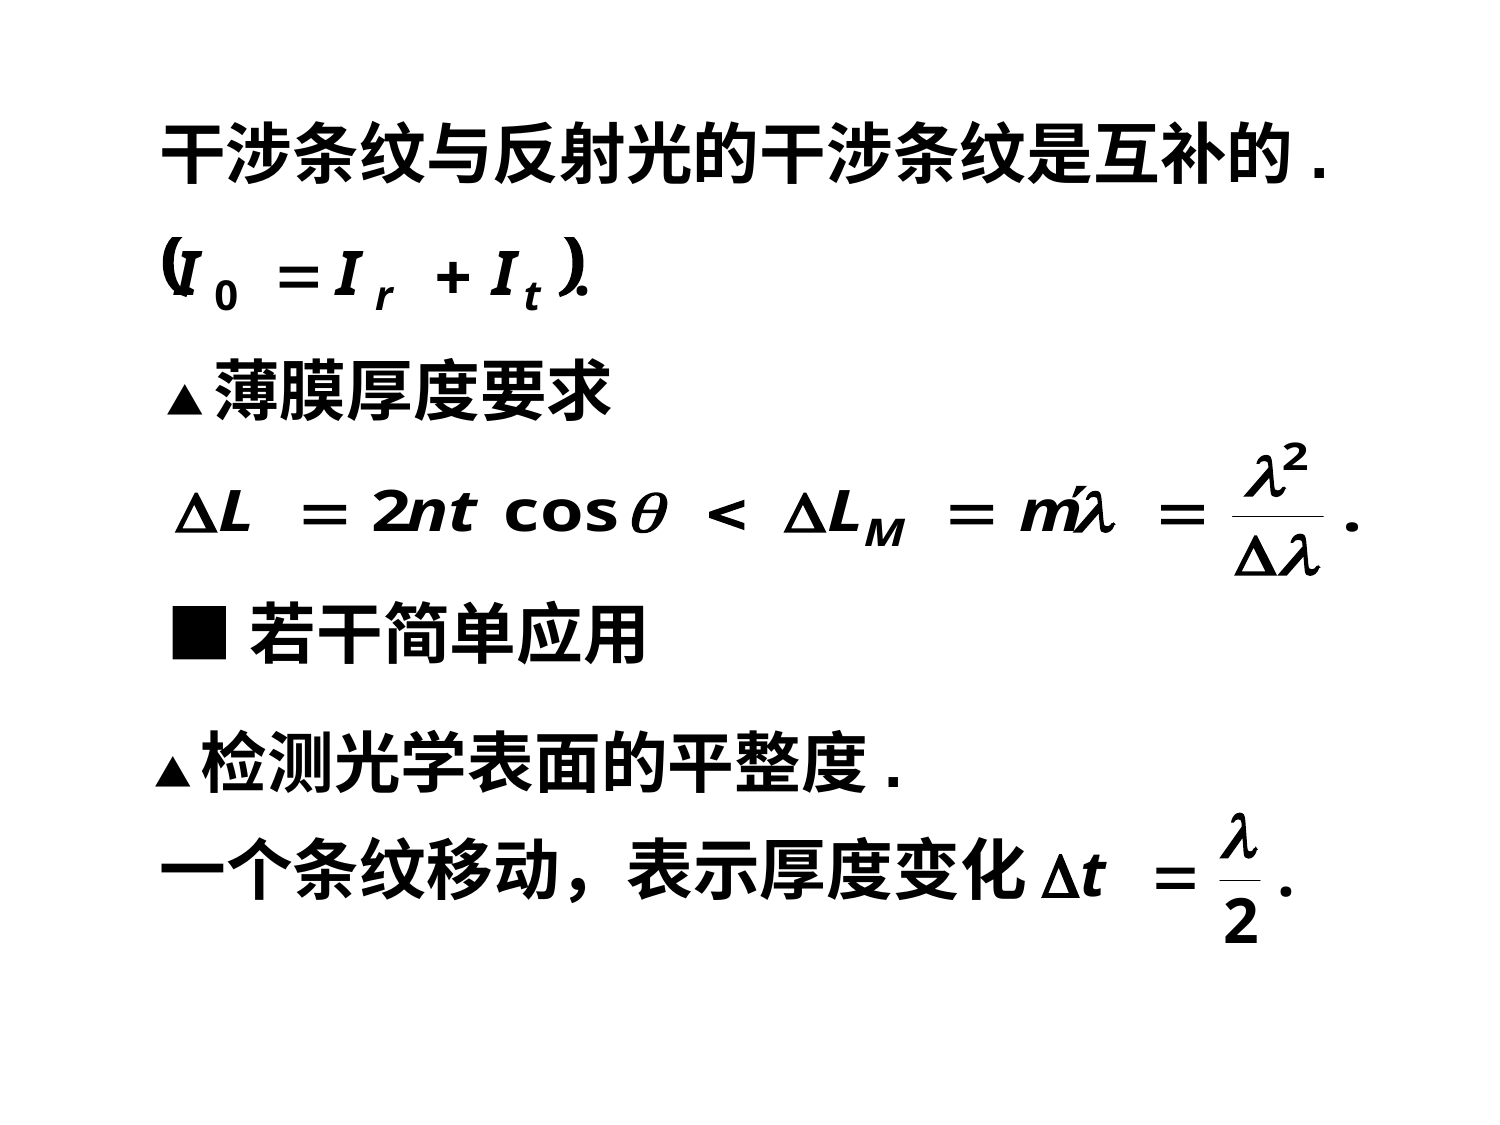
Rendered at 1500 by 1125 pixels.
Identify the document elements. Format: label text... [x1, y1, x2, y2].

text_box 干涉条纹与反射光的干涉条纹是互补的. [144, 104, 1444, 200]
text_box ■若干简单应用 [152, 584, 706, 673]
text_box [1037, 798, 1295, 949]
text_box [159, 237, 592, 317]
text_box ▲薄膜厚度要求 [152, 341, 692, 436]
text_box ▲检测光学表面的平整度. [139, 673, 918, 808]
text_box 一个条纹移动，表示厚度变化 [144, 820, 1032, 916]
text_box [170, 432, 1364, 580]
